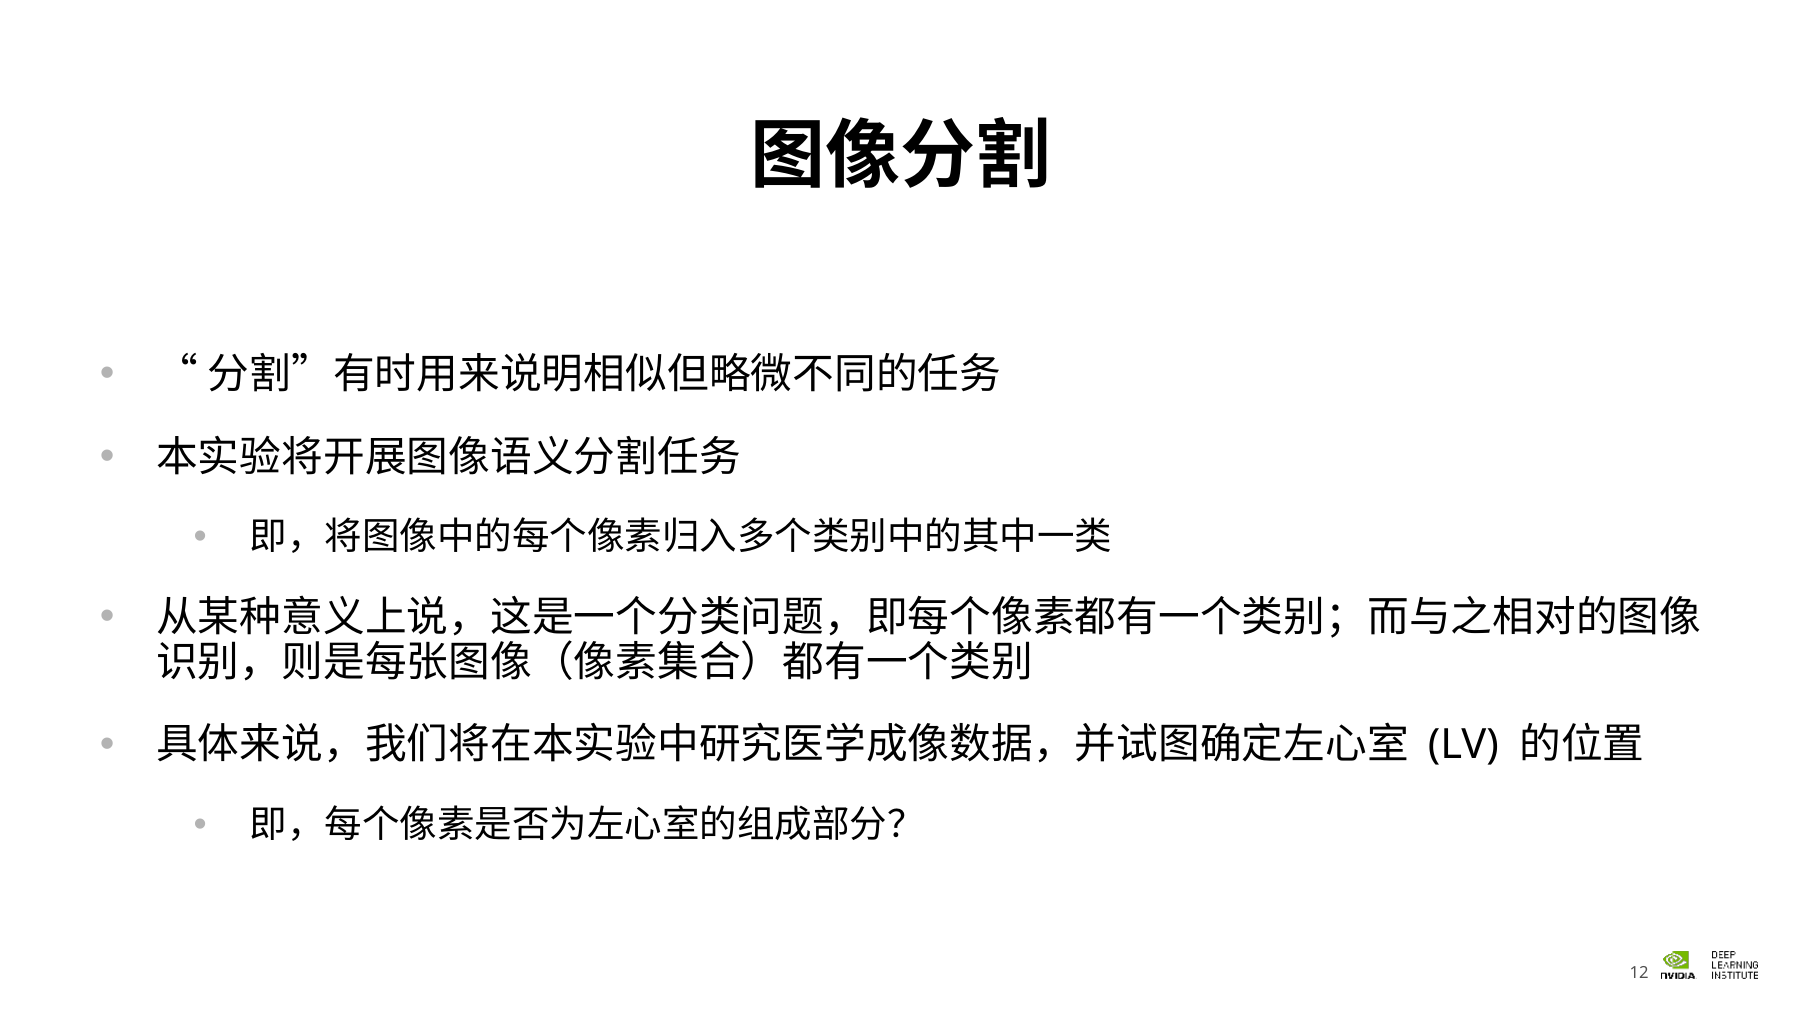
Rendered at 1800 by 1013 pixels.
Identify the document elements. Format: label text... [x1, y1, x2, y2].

picture [1661, 948, 1758, 983]
list “分割”有时用来说明相似但略微不同的任务 本实验将开展图像语义分割任务 即，将图像中的每个像素归入多个类别中的其中一类 从某种意义上说，这是一个分类问题，即每个像素都有一个类别；而与之相对的图像识别，则是每张图像（像素集合）都有一个类别 具体来说，我们将在本实验中研究医学成像数据，并试图确定左心室 (LV) 的位置 即，每个像素是否为左心室的组成部分？ [84, 345, 1717, 955]
title 图像分割 [81, 108, 1719, 206]
